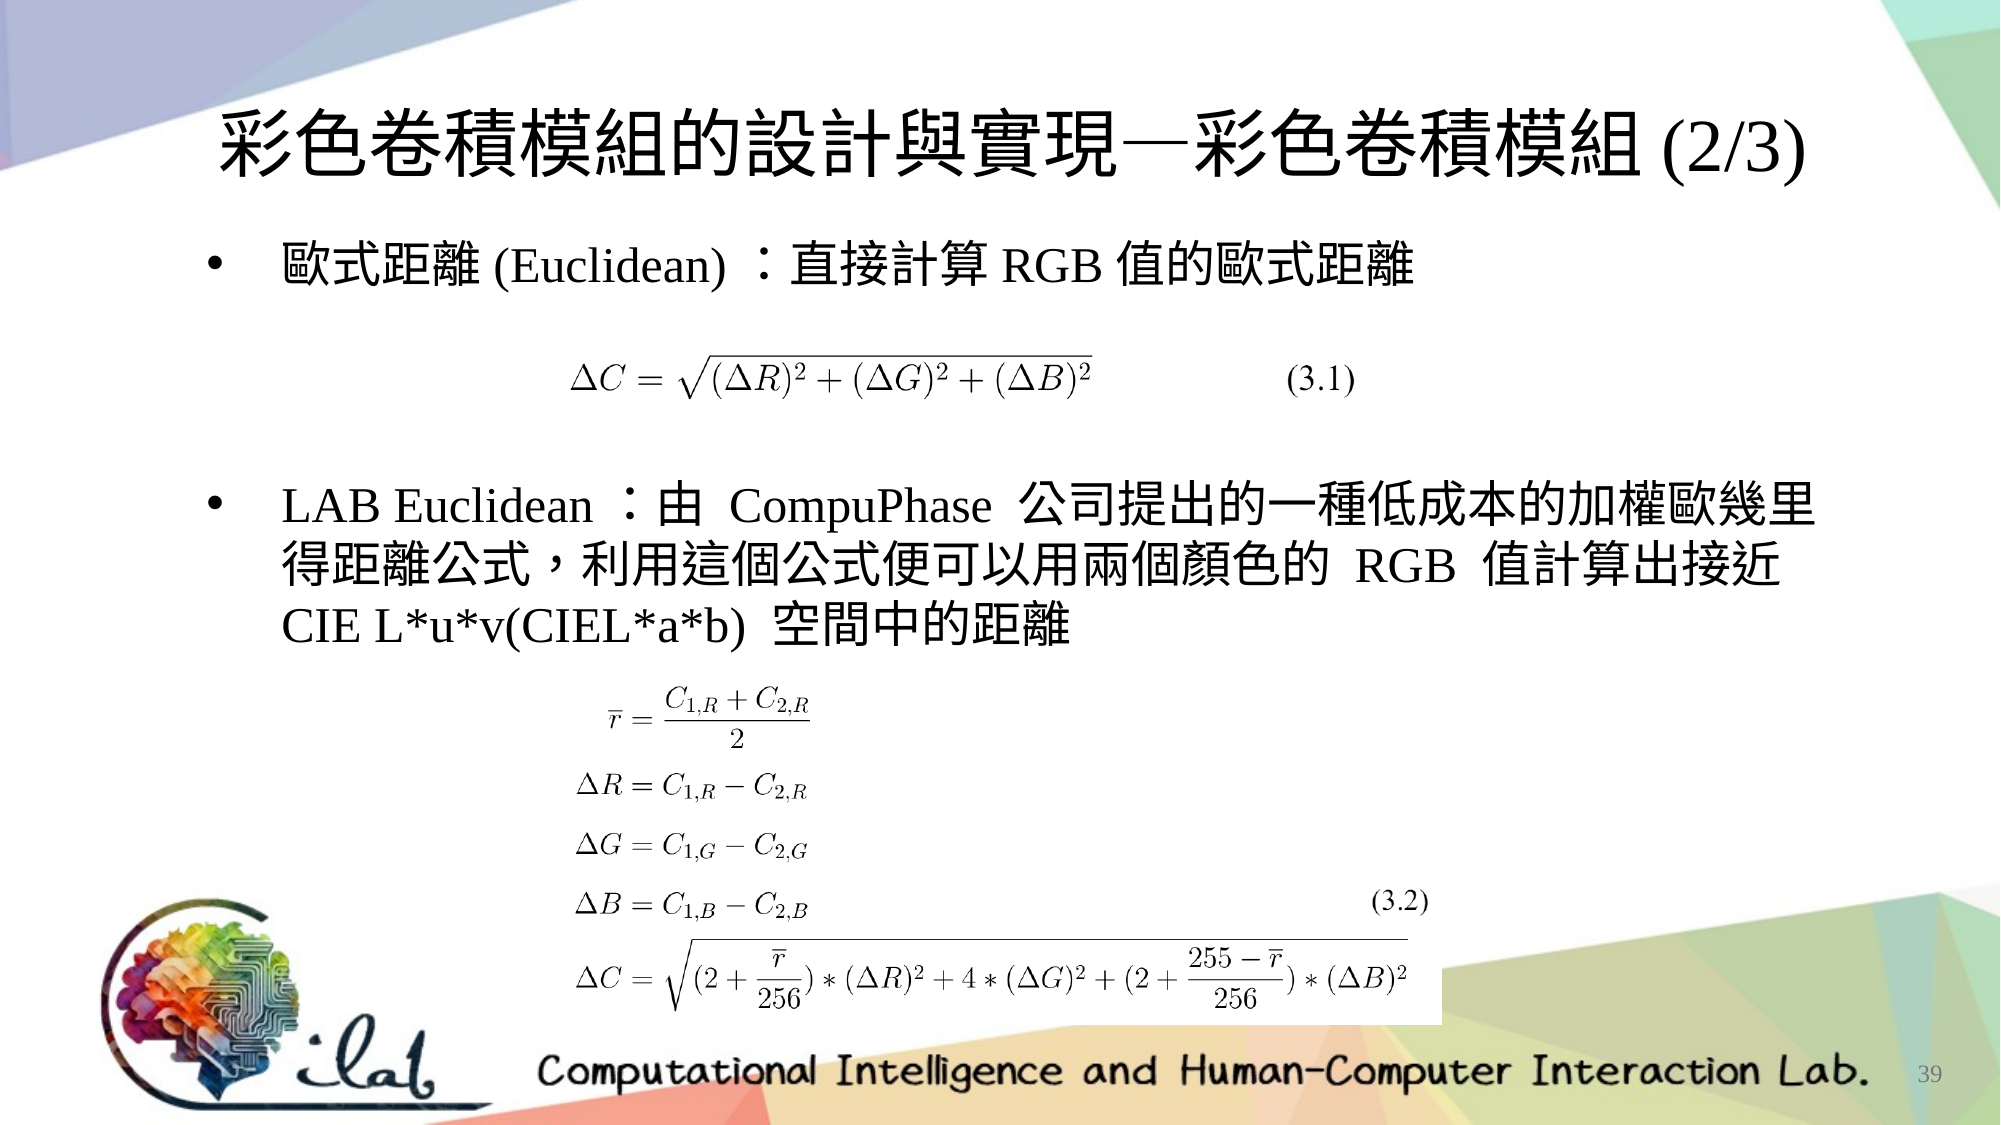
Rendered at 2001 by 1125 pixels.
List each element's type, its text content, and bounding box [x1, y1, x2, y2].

slide_number 39 [1507, 1042, 1958, 1103]
text_box 歐式距離(Euclidean)：直接計算RGB值的歐式距離 LAB Euclidean：由 CompuPhase 公司提出的一種低成本的加權歐幾里得距離公式，利用這個公式便可以用兩個顏色的 RGB 值計算出接近 CIE L*u*v(CIEL*a*b) 空間中的距離 [191, 225, 1835, 900]
text_box 彩色卷積模組的設計與實現—彩色卷積模組(2/3) [204, 88, 1823, 194]
picture [0, 0, 2001, 1125]
